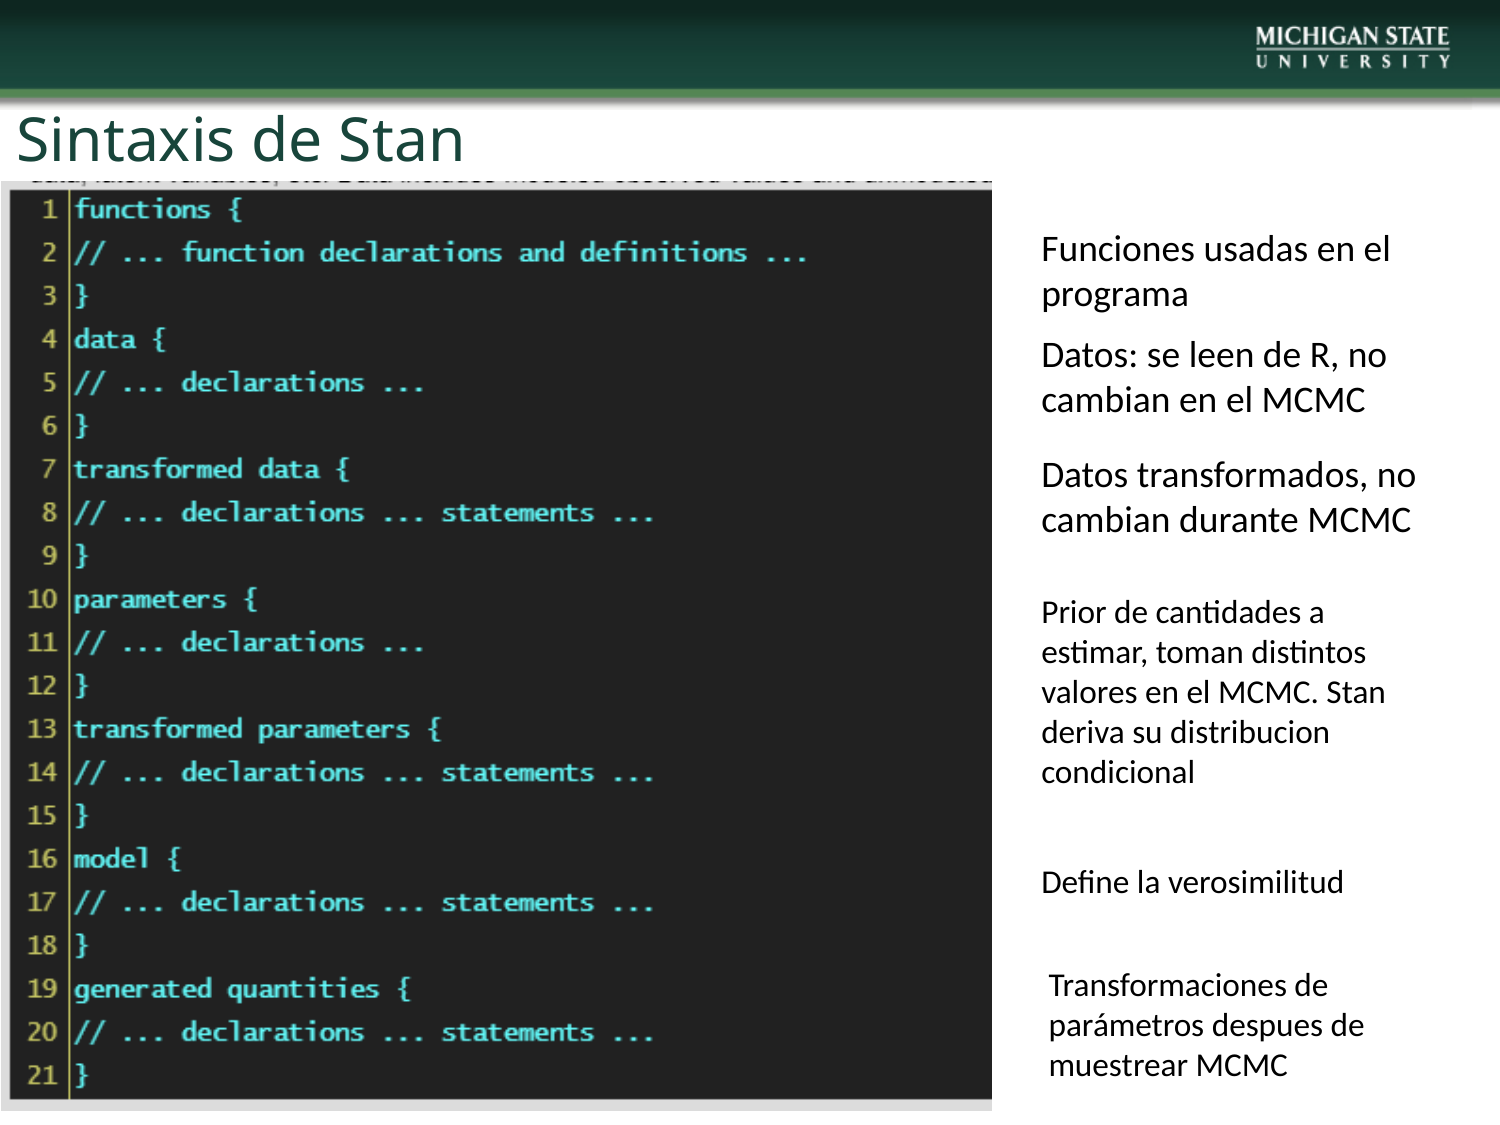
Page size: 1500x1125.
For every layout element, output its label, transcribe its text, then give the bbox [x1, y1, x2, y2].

text_box Prior de cantidades a estimar, toman distintos valores en el MCMC. Stan deriva su distribucion condicional [1026, 583, 1450, 798]
picture [0, 0, 1500, 110]
title Sintaxis de Stan [1, 93, 1500, 182]
picture [1, 181, 992, 1112]
text_box Define la verosimilitud [1026, 853, 1450, 908]
text_box Transformaciones de parámetros despues de muestrear MCMC [1033, 955, 1458, 1091]
text_box Datos: se leen de R, no cambian en el MCMC [1026, 322, 1450, 427]
text_box Funciones usadas en el programa [1026, 216, 1450, 321]
text_box Datos transformados, no cambian durante MCMC [1026, 442, 1450, 548]
